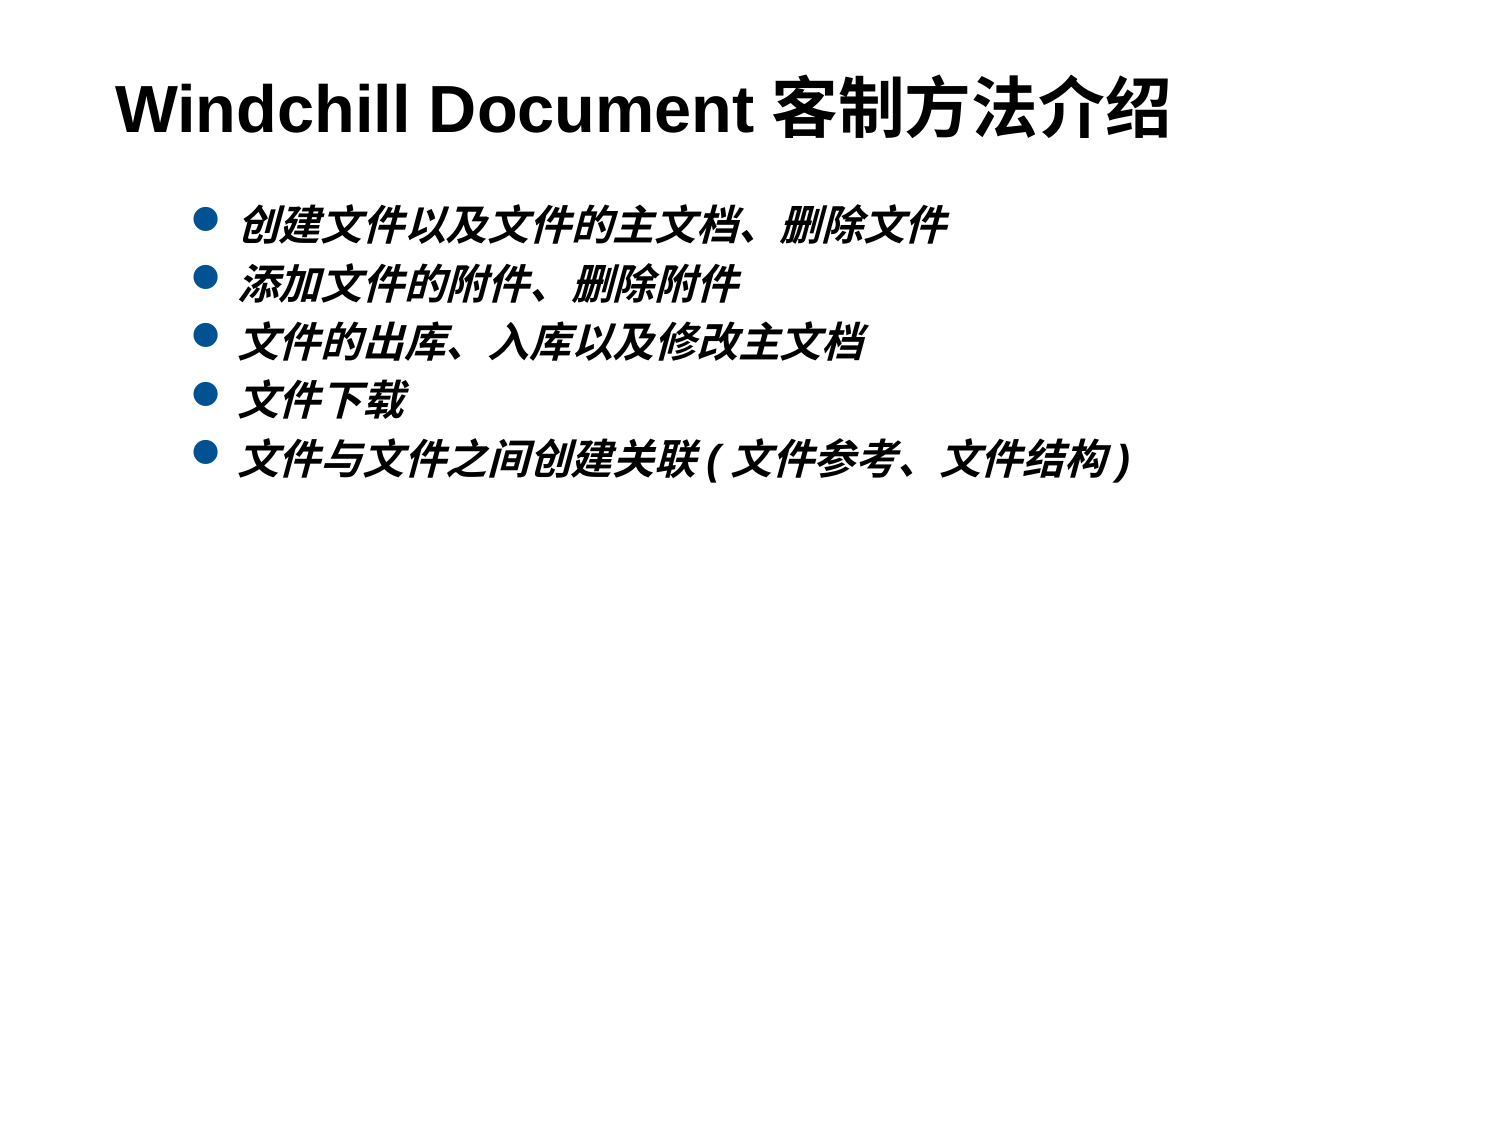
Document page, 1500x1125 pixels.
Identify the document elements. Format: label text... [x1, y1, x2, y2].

title Windchill Document客制方法介绍 [100, 52, 1395, 154]
list 创建文件以及文件的主文档、删除文件 添加文件的附件、删除附件 文件的出库、入库以及修改主文档 文件下载 文件与文件之间创建关联(文件参考、文件结构) [100, 191, 1403, 963]
